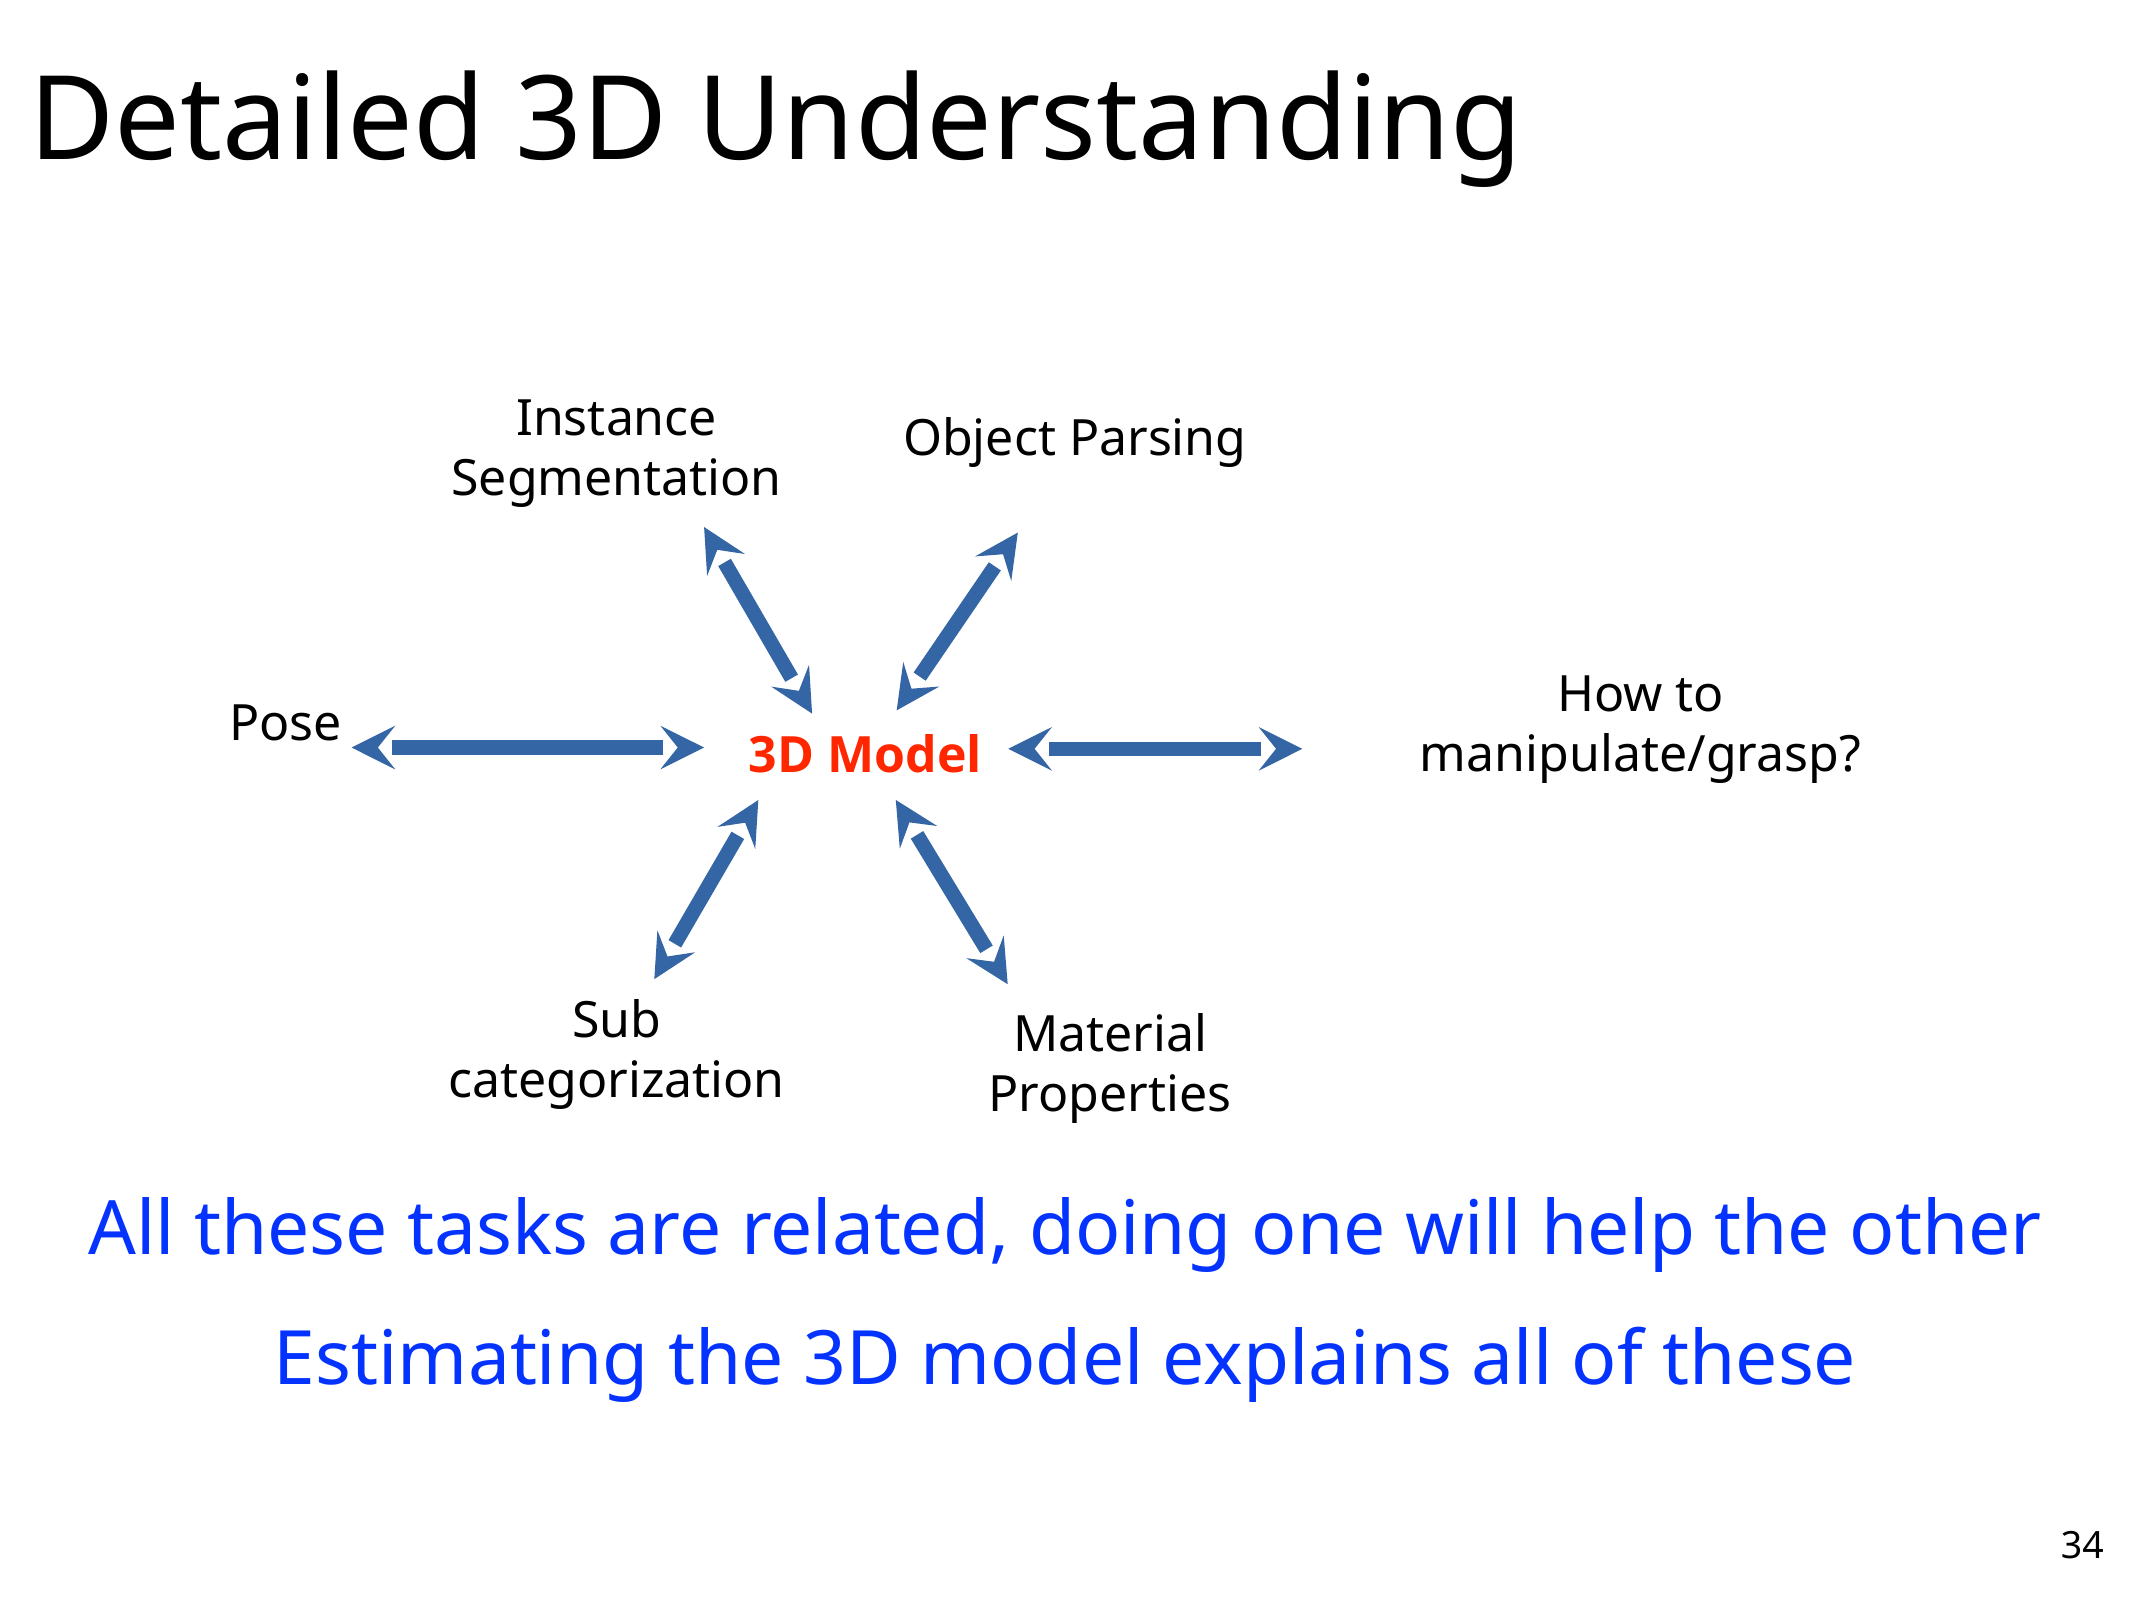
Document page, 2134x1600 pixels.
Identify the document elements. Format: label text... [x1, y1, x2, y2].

text_box [995, 970, 1008, 985]
text_box [654, 965, 666, 980]
text_box [800, 699, 813, 713]
text_box Estimating the 3D model explains all of these [20, 1300, 2111, 1408]
text_box [691, 741, 705, 754]
text_box Pose [93, 682, 478, 760]
text_box [1008, 742, 1021, 756]
text_box [1005, 532, 1018, 547]
text_box Material Properties [918, 993, 1303, 1130]
text_box Object Parsing [883, 397, 1267, 474]
text_box How to manipulate/grasp? [1362, 653, 1919, 791]
text_box All these tasks are related, doing one will help the other [20, 1171, 2111, 1279]
text_box 3D Model [722, 713, 1009, 791]
text_box [895, 799, 908, 814]
text_box Sub categorization [425, 979, 809, 1117]
text_box Instance Segmentation [425, 377, 809, 515]
slide_number 34 [2053, 1520, 2111, 1582]
text_box [1289, 742, 1303, 756]
text_box [896, 696, 909, 711]
text_box [746, 800, 759, 814]
text_box [704, 527, 716, 541]
text_box [351, 741, 364, 754]
title Detailed 3D Understanding [20, 16, 2111, 209]
